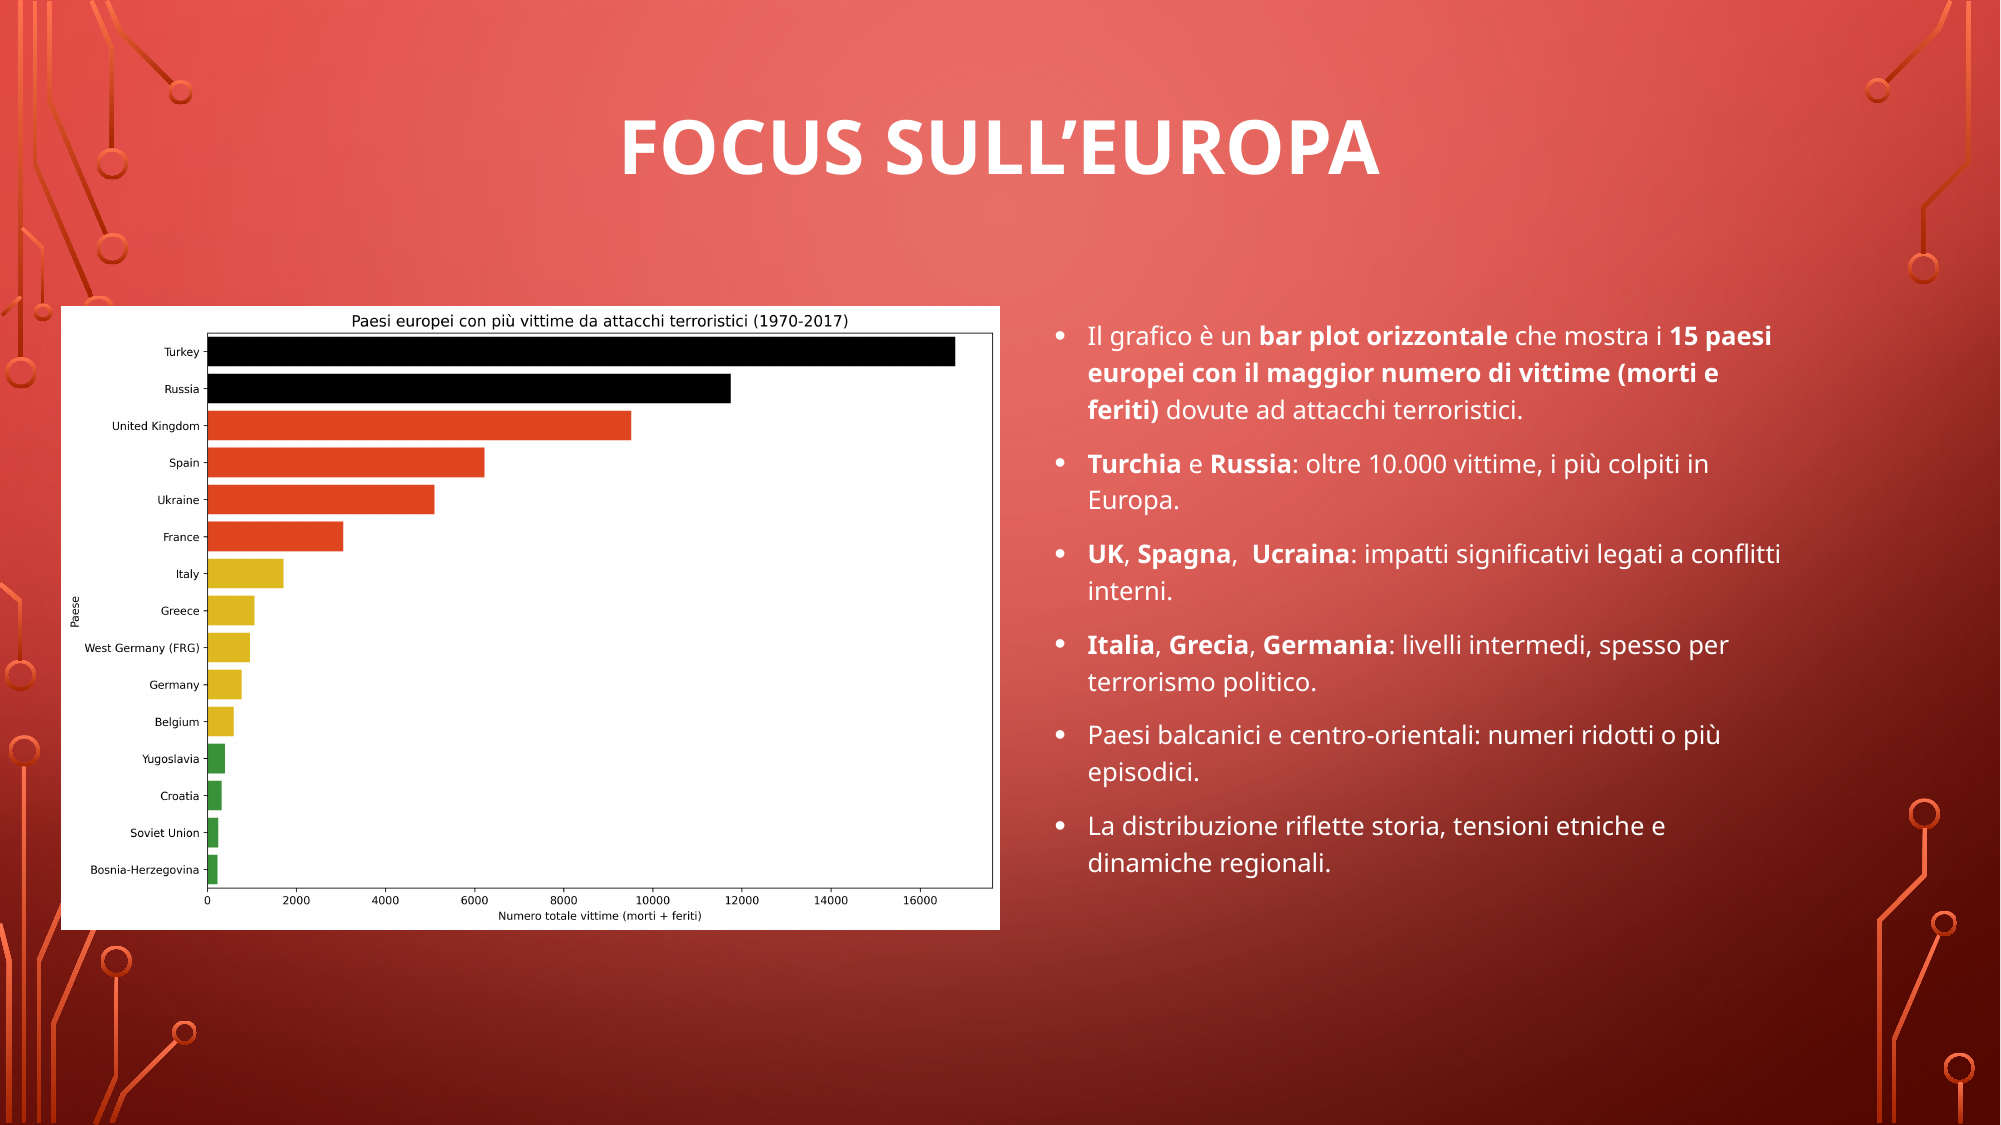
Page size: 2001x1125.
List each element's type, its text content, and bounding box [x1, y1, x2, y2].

title FOCUS Sull’europa [187, 29, 1813, 272]
list Il grafico è un bar plot orizzontale che mostra i 15 paesi europei con il maggior numero di vittime (morti e feriti) dovute ad attacchi terroristici. Turchia e Russia: oltre 10.000 vittime, i più colpiti in Europa. UK, Spagna, Ucraina: impatti significativi legati a conflitti interni. Italia, Grecia, Germania: livelli intermedi, spesso per terrorismo politico. Paesi balcanici e centro-orientali: numeri ridotti o più episodici. La distribuzione riflette storia, tensioni etniche e dinamiche regionali. [1039, 306, 1813, 888]
picture [61, 306, 1001, 930]
